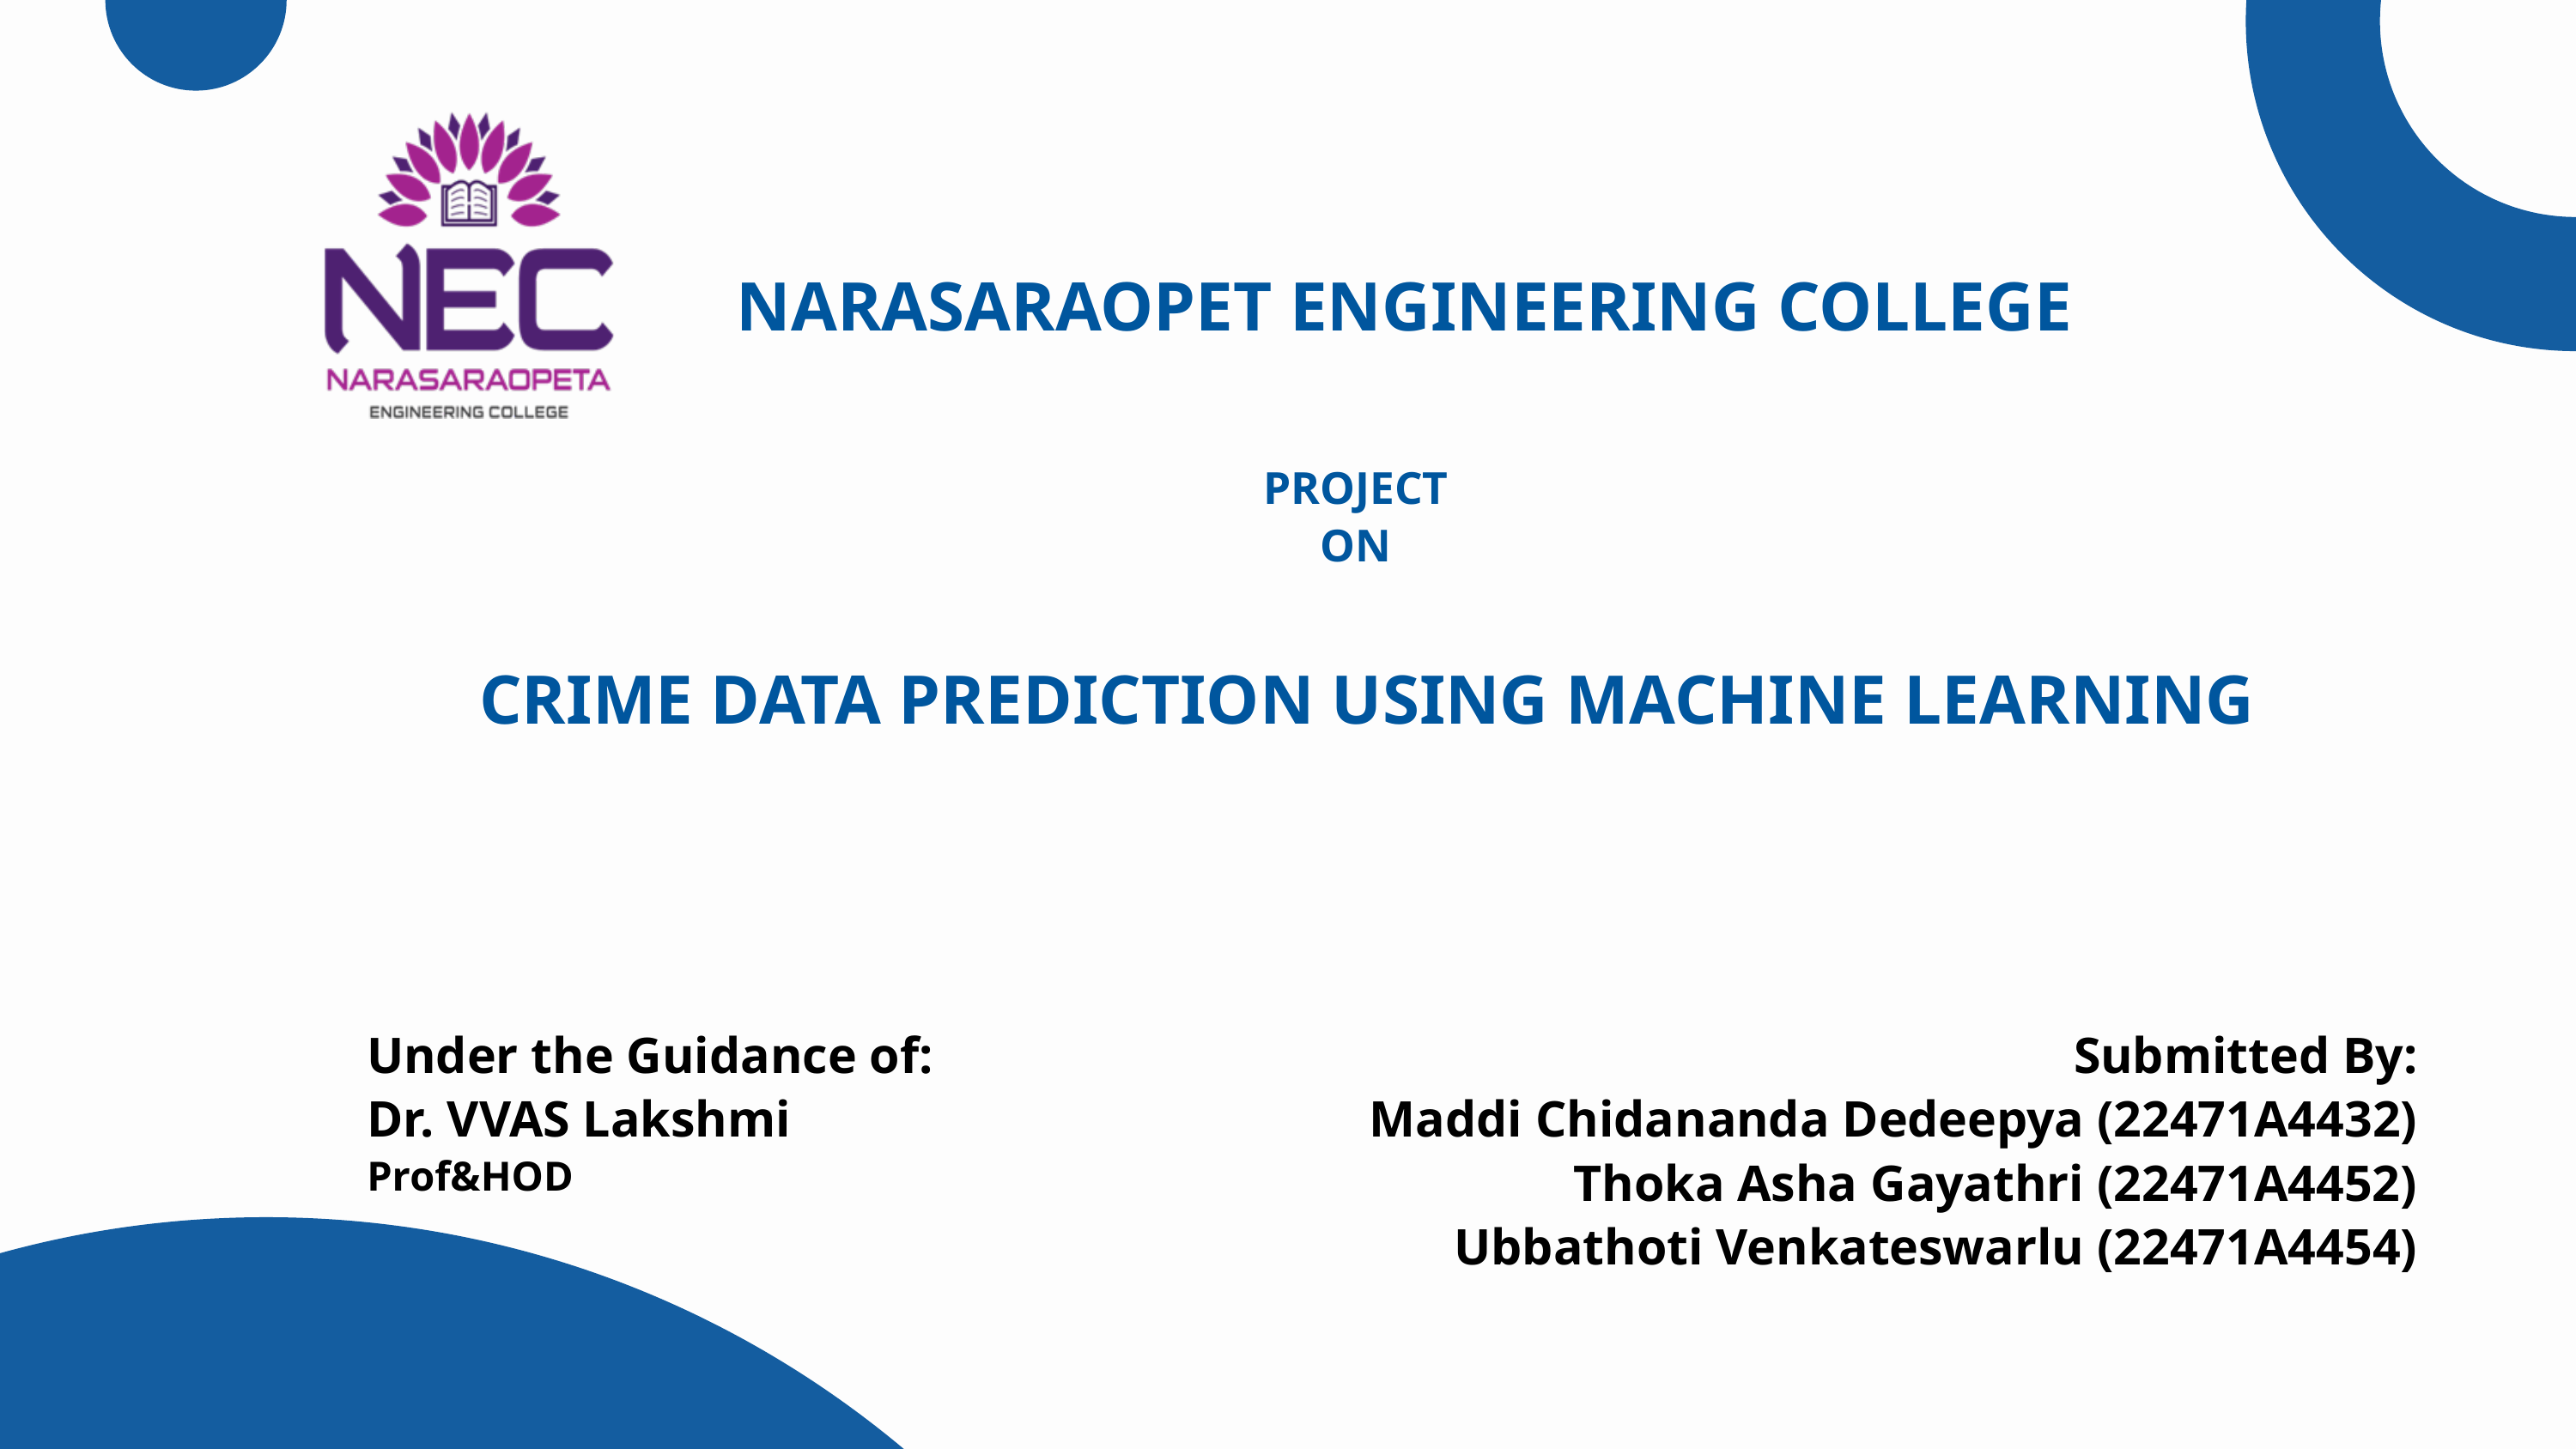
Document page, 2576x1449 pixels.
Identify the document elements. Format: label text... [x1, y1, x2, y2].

text_box PROJECT ON [614, 455, 2121, 571]
text_box CRIME DATA PREDICTION USING MACHINE LEARNING [265, 650, 2469, 738]
text_box Under the Guidance of: Dr. VVAS Lakshmi Prof&HOD [367, 1019, 1224, 1200]
text_box NARASARAOPET ENGINEERING COLLEGE [559, 257, 2251, 344]
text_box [0, 1216, 1260, 1449]
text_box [2312, 0, 2576, 285]
text_box Submitted By: Maddi Chidananda Dedeepya (22471A4432) Thoka Asha Gayathri (22471A4452) Ubbathoti Venkateswarlu (22471A4454) [1329, 1019, 2418, 1276]
text_box [324, 111, 615, 419]
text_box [105, 0, 287, 91]
